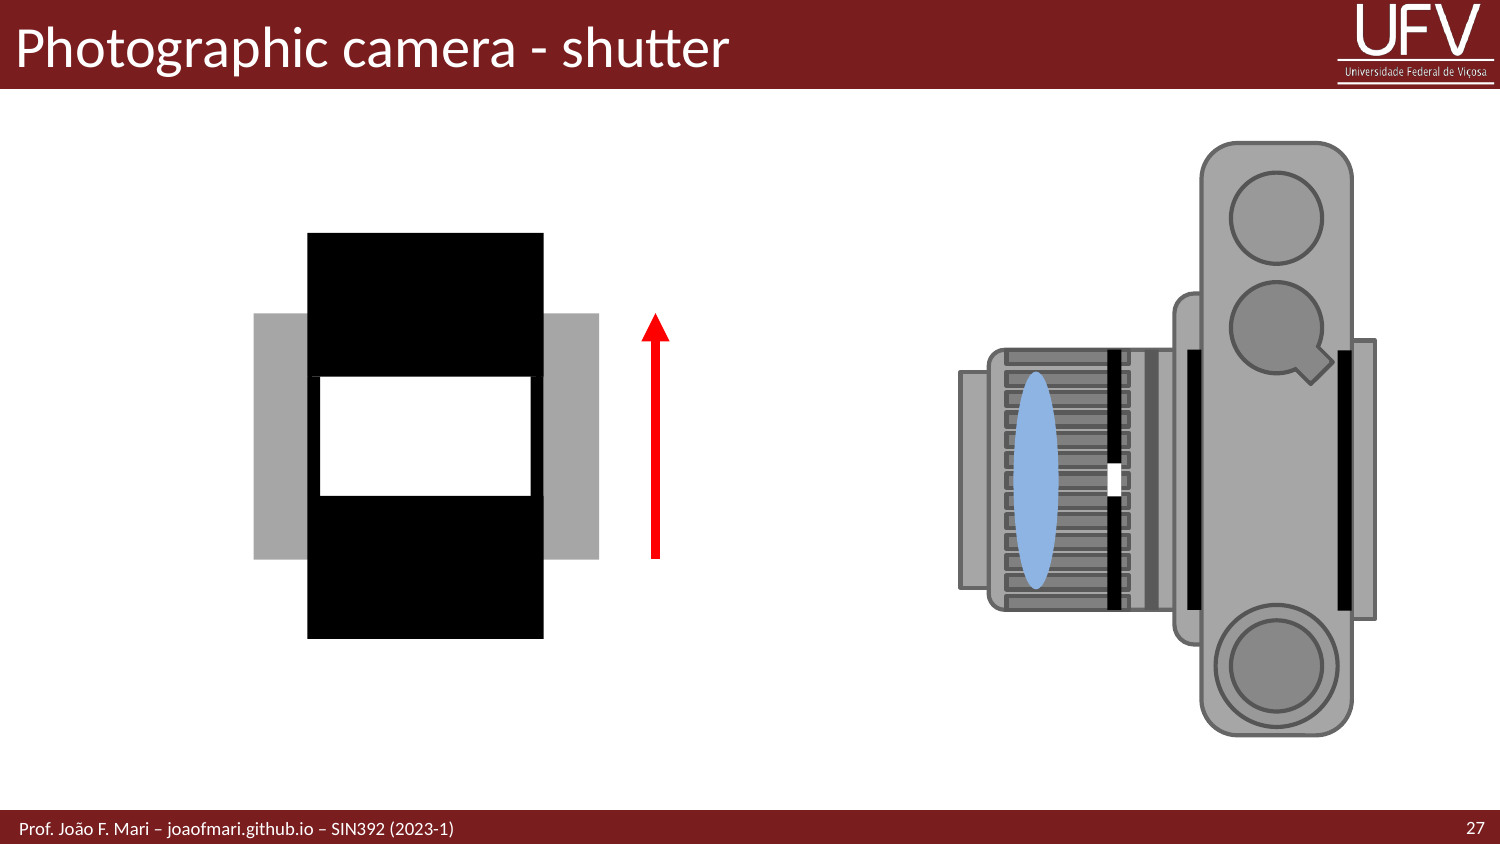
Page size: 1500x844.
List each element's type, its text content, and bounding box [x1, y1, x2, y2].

list [0, 88, 1500, 812]
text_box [253, 232, 600, 640]
footer Prof. João F. Mari – joaofmari.github.io – SIN392 (2023-1) [0, 812, 1034, 844]
slide_number 27 [1328, 811, 1500, 844]
title Photographic camera - shutter [0, 0, 1500, 88]
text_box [960, 142, 1375, 736]
